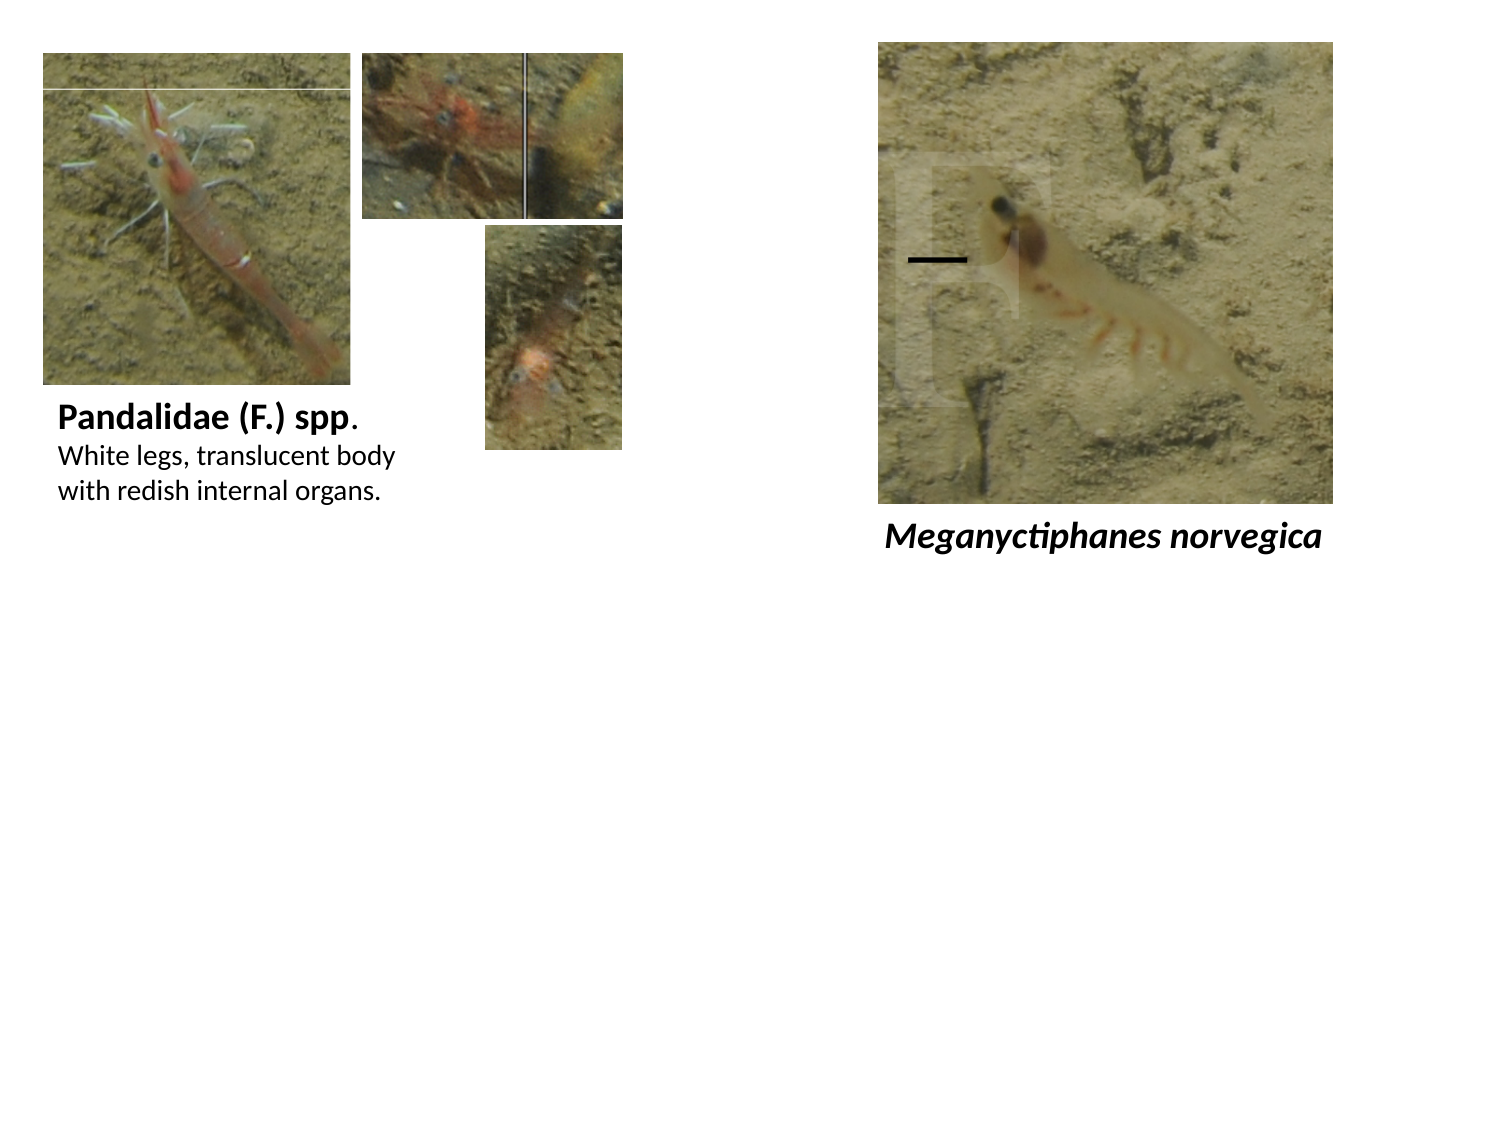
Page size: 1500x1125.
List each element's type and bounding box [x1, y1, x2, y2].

text_box [42, 53, 623, 516]
text_box [869, 42, 1343, 565]
